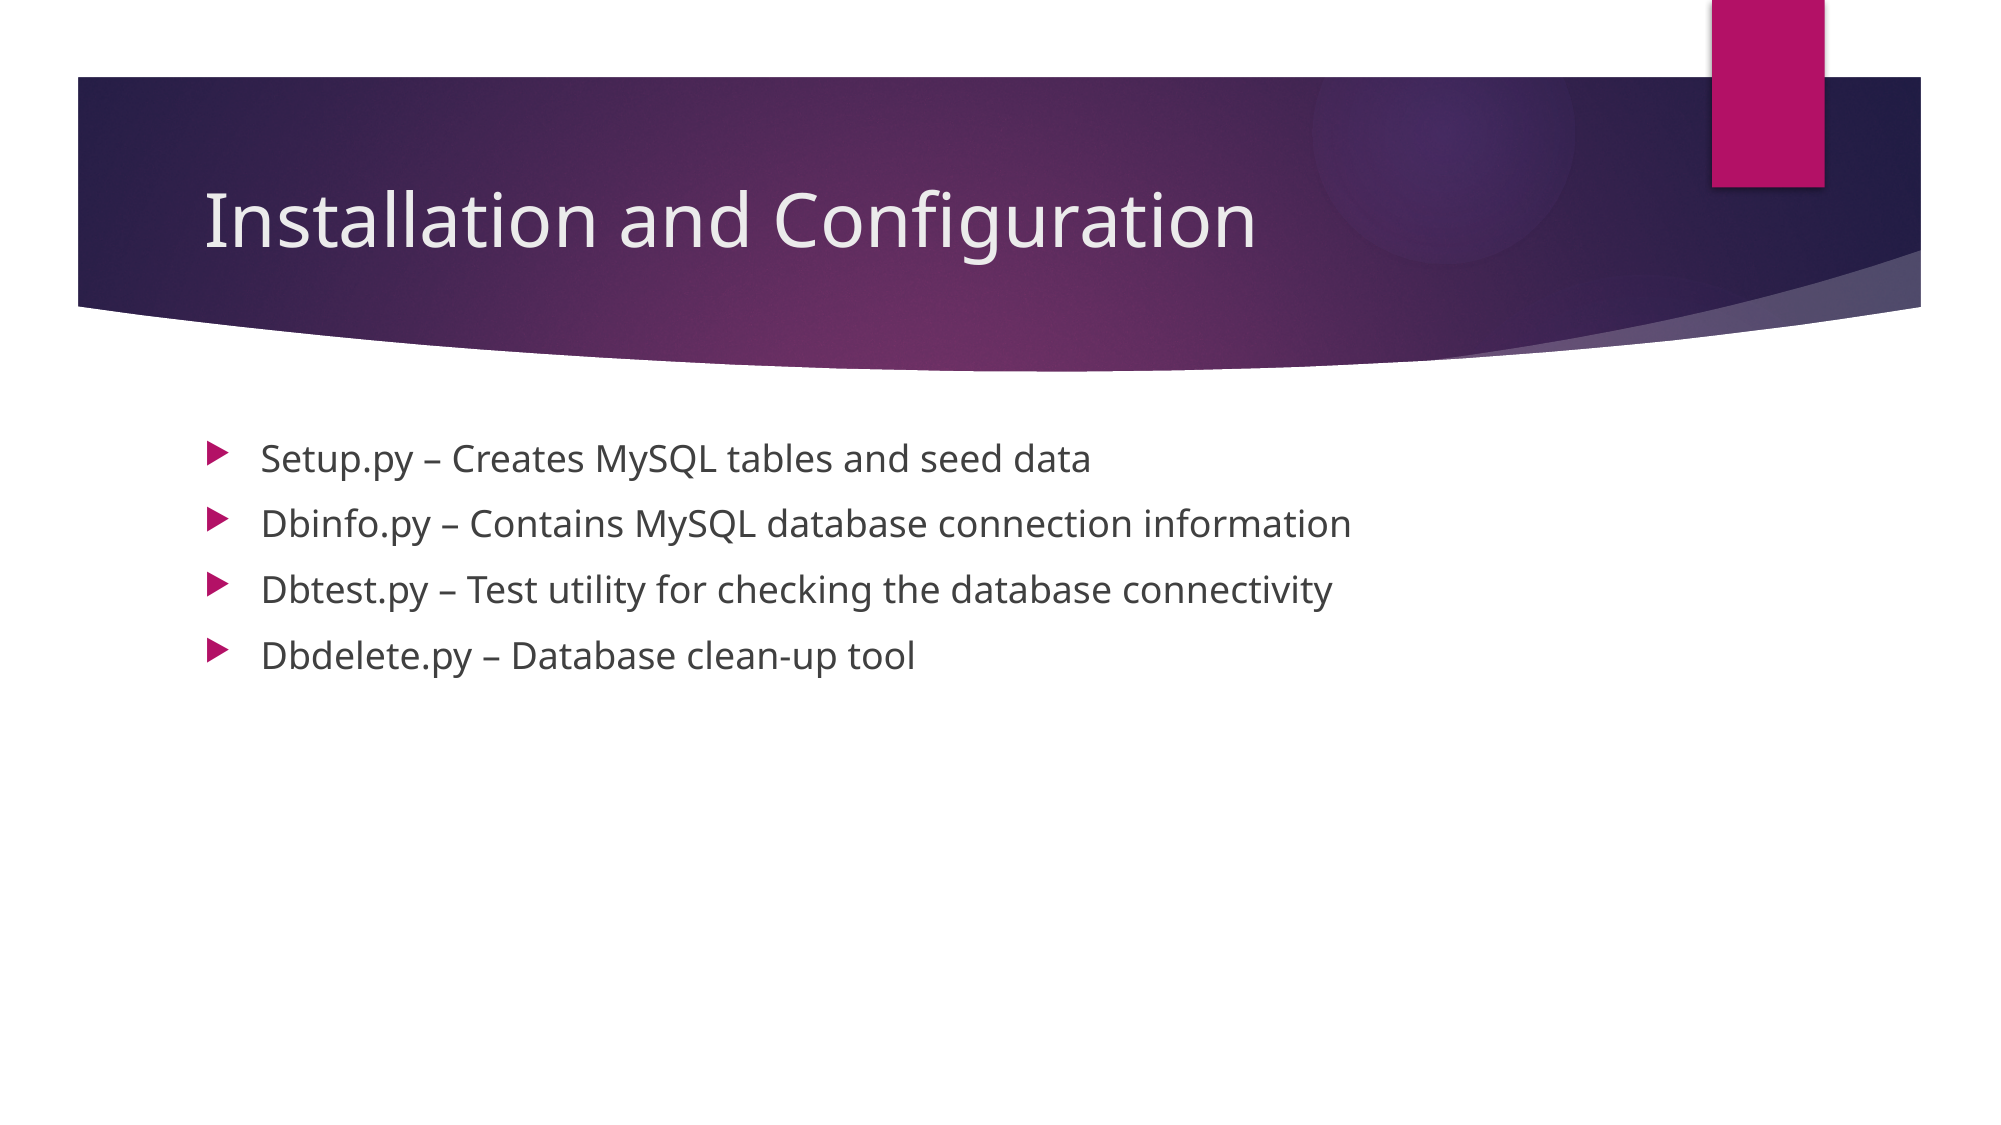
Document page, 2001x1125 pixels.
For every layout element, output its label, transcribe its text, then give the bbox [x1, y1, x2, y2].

list Setup.py – Creates MySQL tables and seed data Dbinfo.py – Contains MySQL database connection information Dbtest.py – Test utility for checking the database connectivity Dbdelete.py – Database clean-up tool [189, 427, 1638, 988]
title Installation and Configuration [189, 159, 1627, 276]
